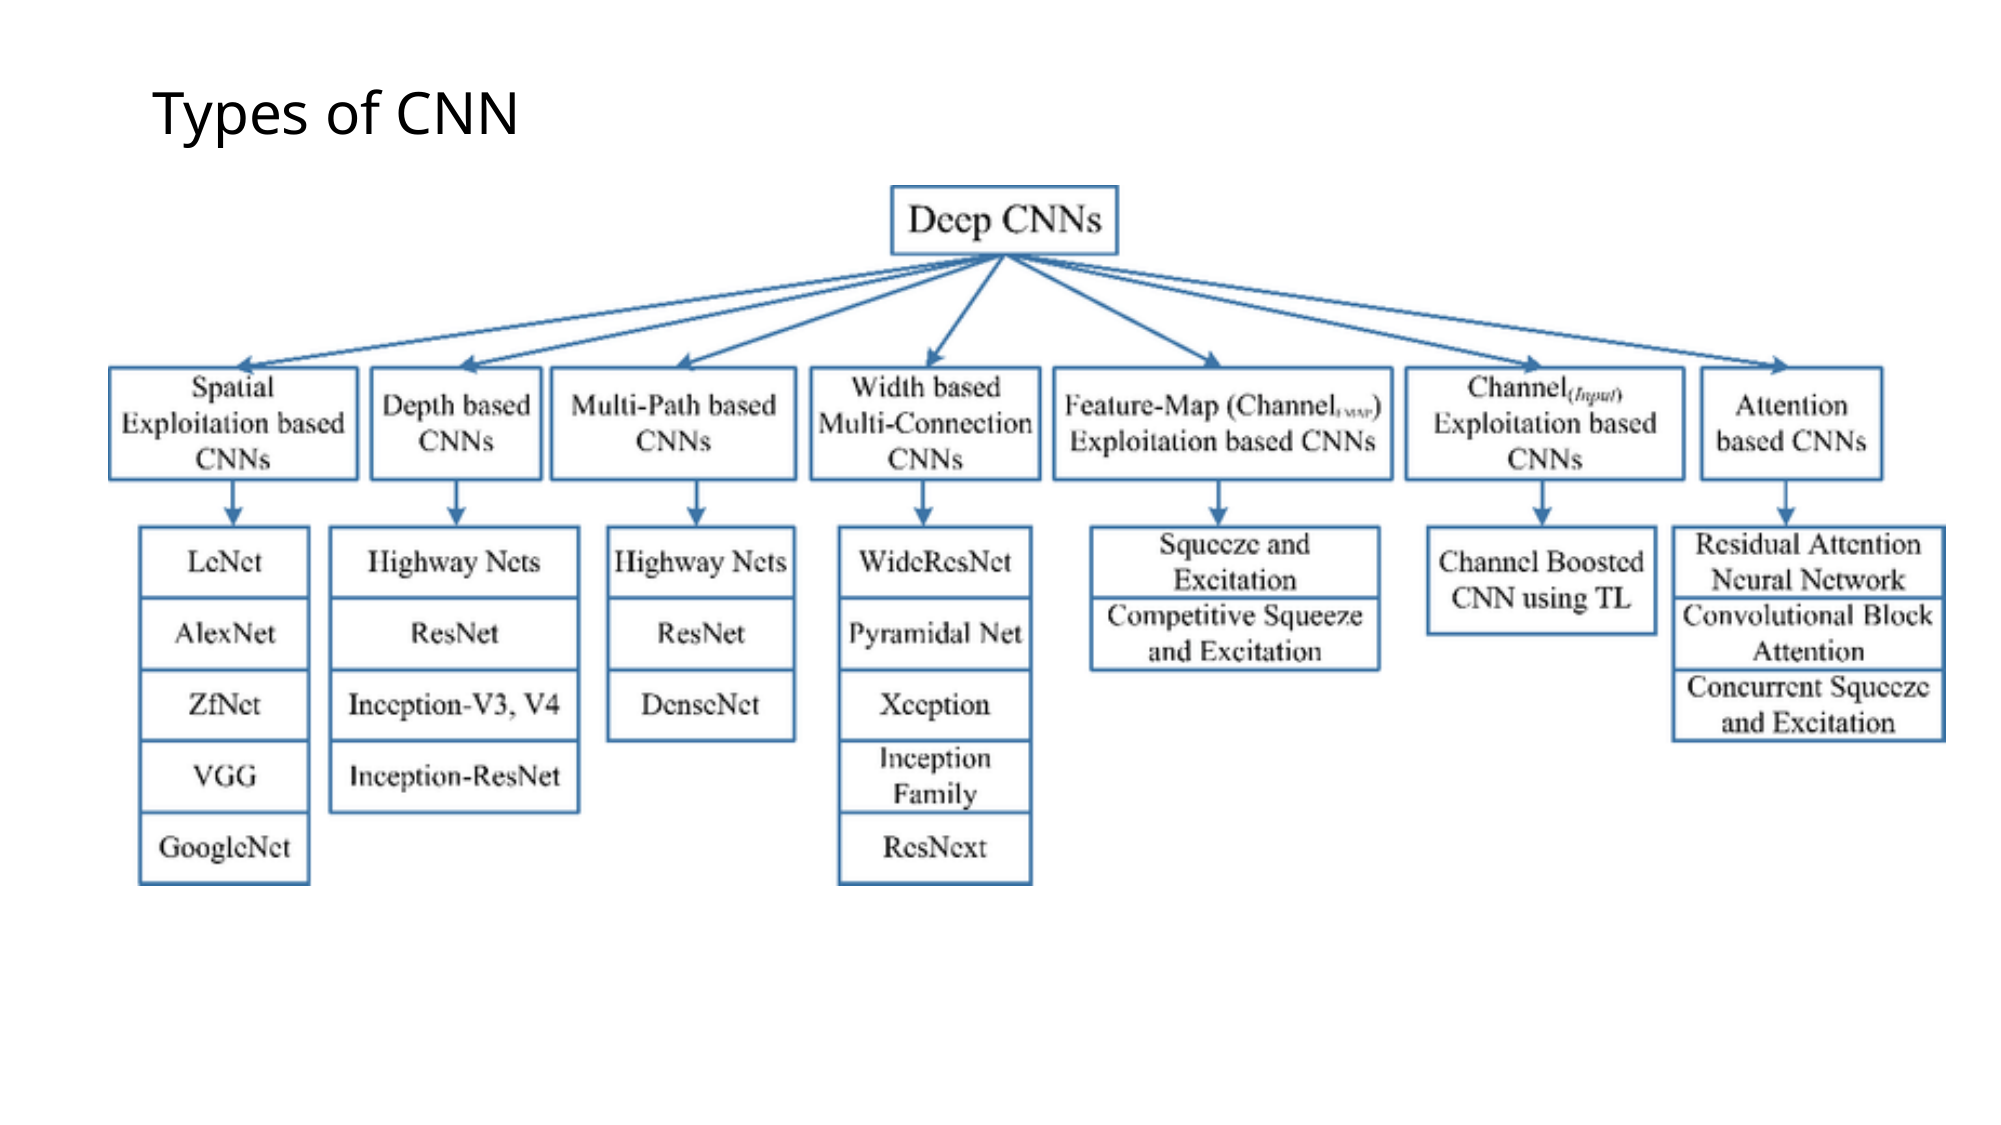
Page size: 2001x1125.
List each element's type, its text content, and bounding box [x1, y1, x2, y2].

picture [108, 185, 1946, 886]
title Types of CNN [137, 59, 1863, 172]
